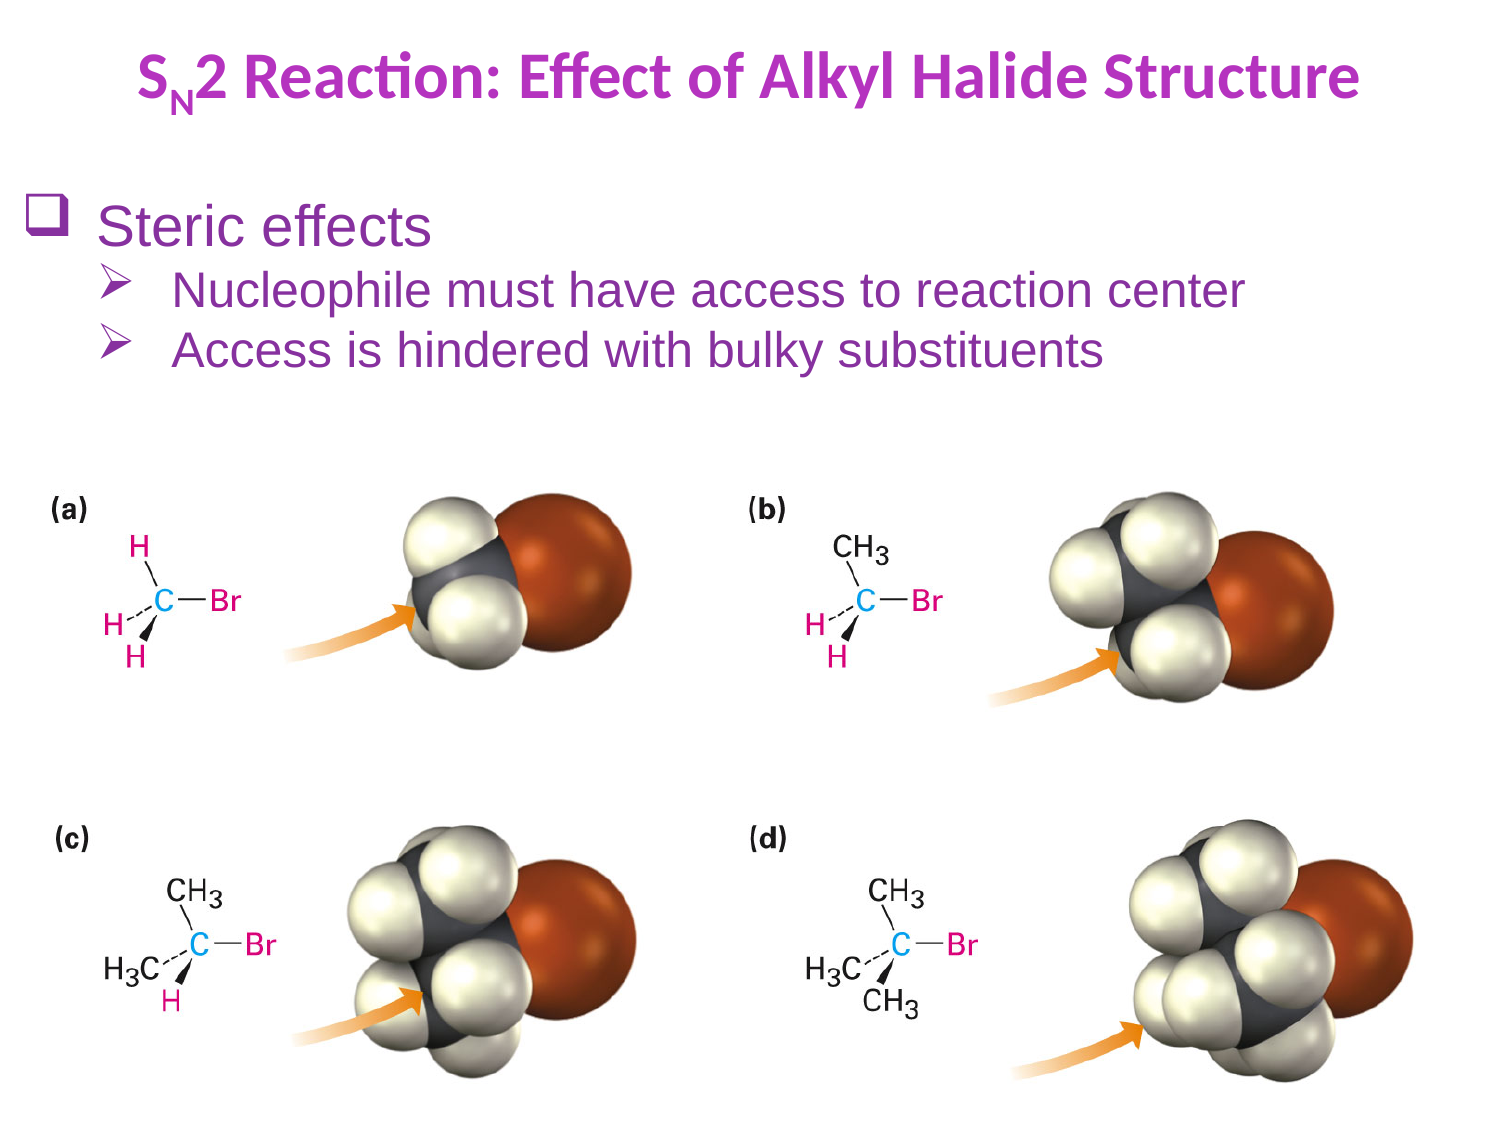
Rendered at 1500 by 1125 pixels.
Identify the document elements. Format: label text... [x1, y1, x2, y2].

text_box Steric effects Nucleophile must have access to reaction center Access is hindered with bulky substituents [6, 180, 1262, 386]
text_box SN2 Reaction: Effect of Alkyl Halide Structure [122, 24, 1377, 131]
picture [49, 474, 1442, 1101]
